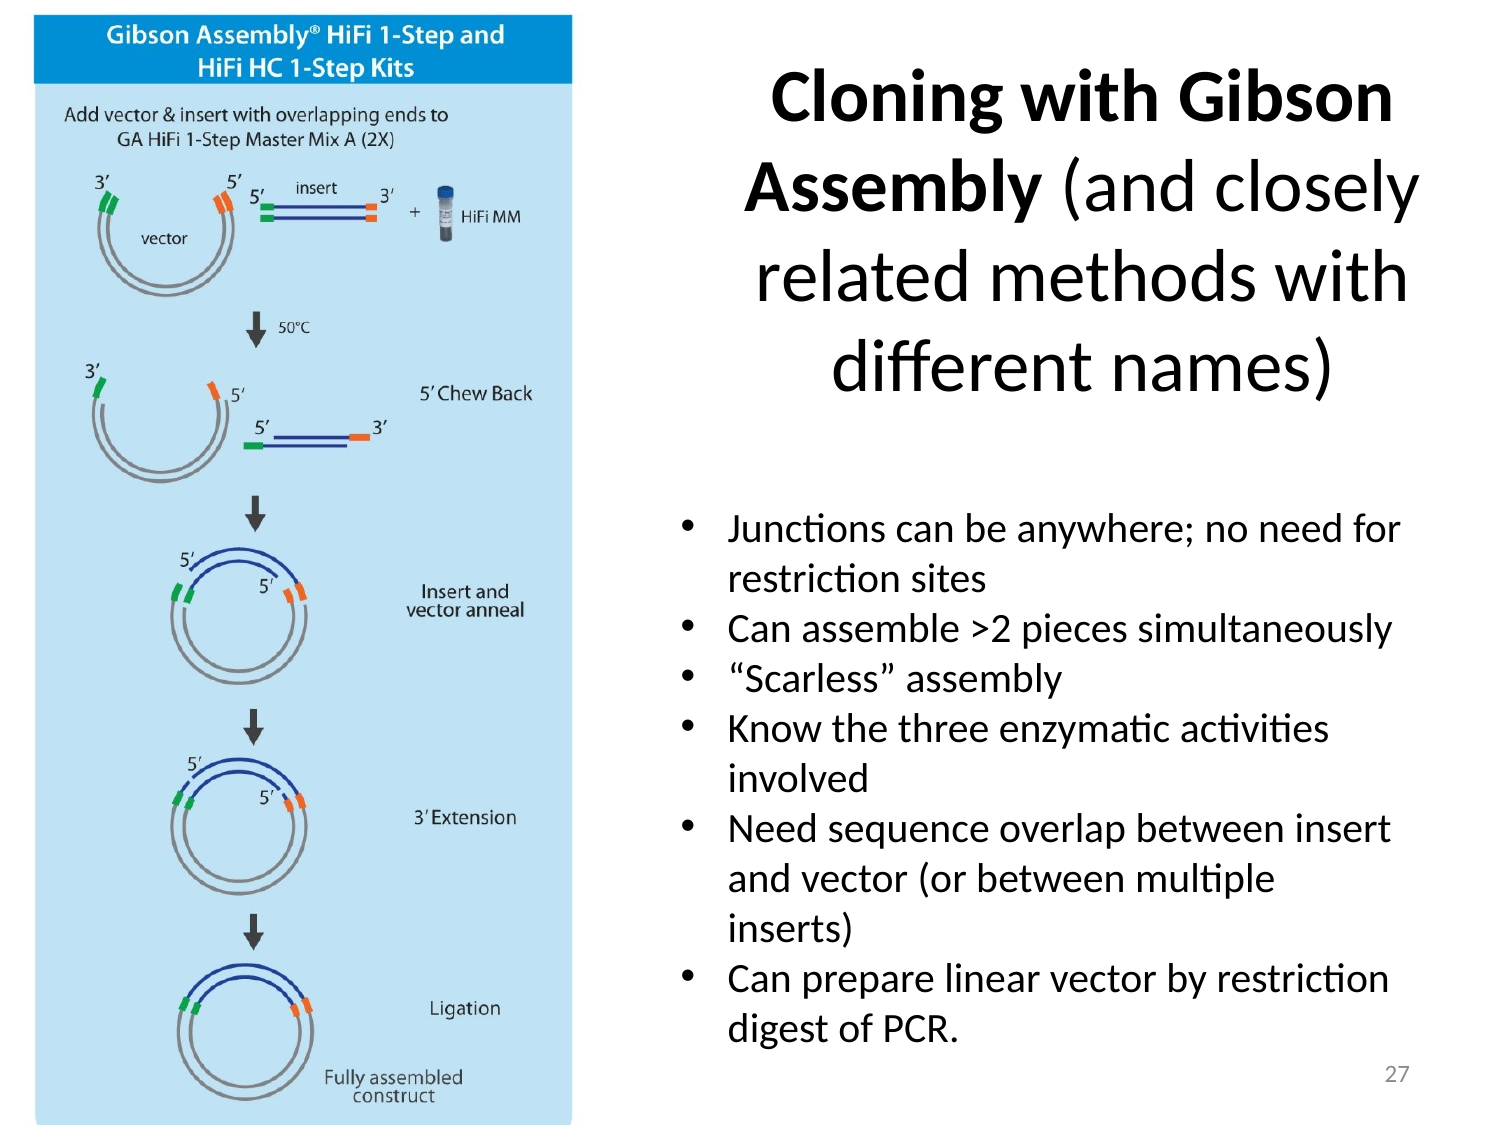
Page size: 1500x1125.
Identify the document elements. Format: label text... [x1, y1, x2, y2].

picture [0, 0, 589, 1125]
text_box Cloning with Gibson Assembly (and closely related methods with different names) [703, 38, 1464, 414]
text_box Junctions can be anywhere; no need for restriction sites Can assemble >2 pieces simultaneously “Scarless” assembly Know the three enzymatic activities involved Need sequence overlap between insert and vector (or between multiple inserts) Can prepare linear vector by restriction digest of PCR. [665, 447, 1425, 1103]
